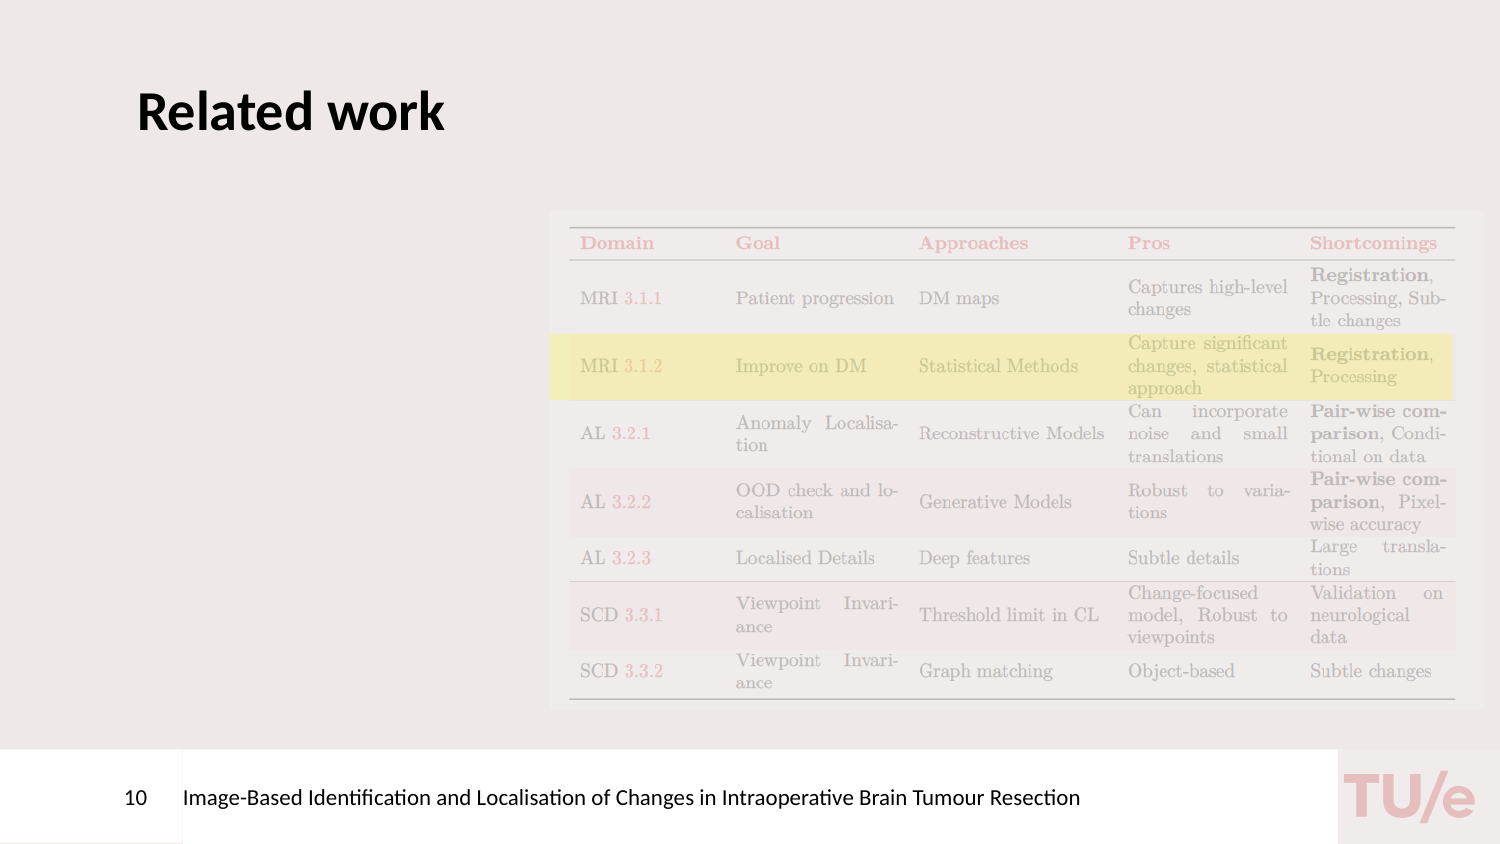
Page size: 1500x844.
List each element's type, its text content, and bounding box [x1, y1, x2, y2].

title Related work [124, 85, 1364, 174]
footer Image-Based Identification and Localisation of Changes in Intraoperative Brain Tumour Resection [183, 749, 1338, 844]
picture [549, 211, 1485, 710]
slide_number 10 [0, 749, 183, 844]
